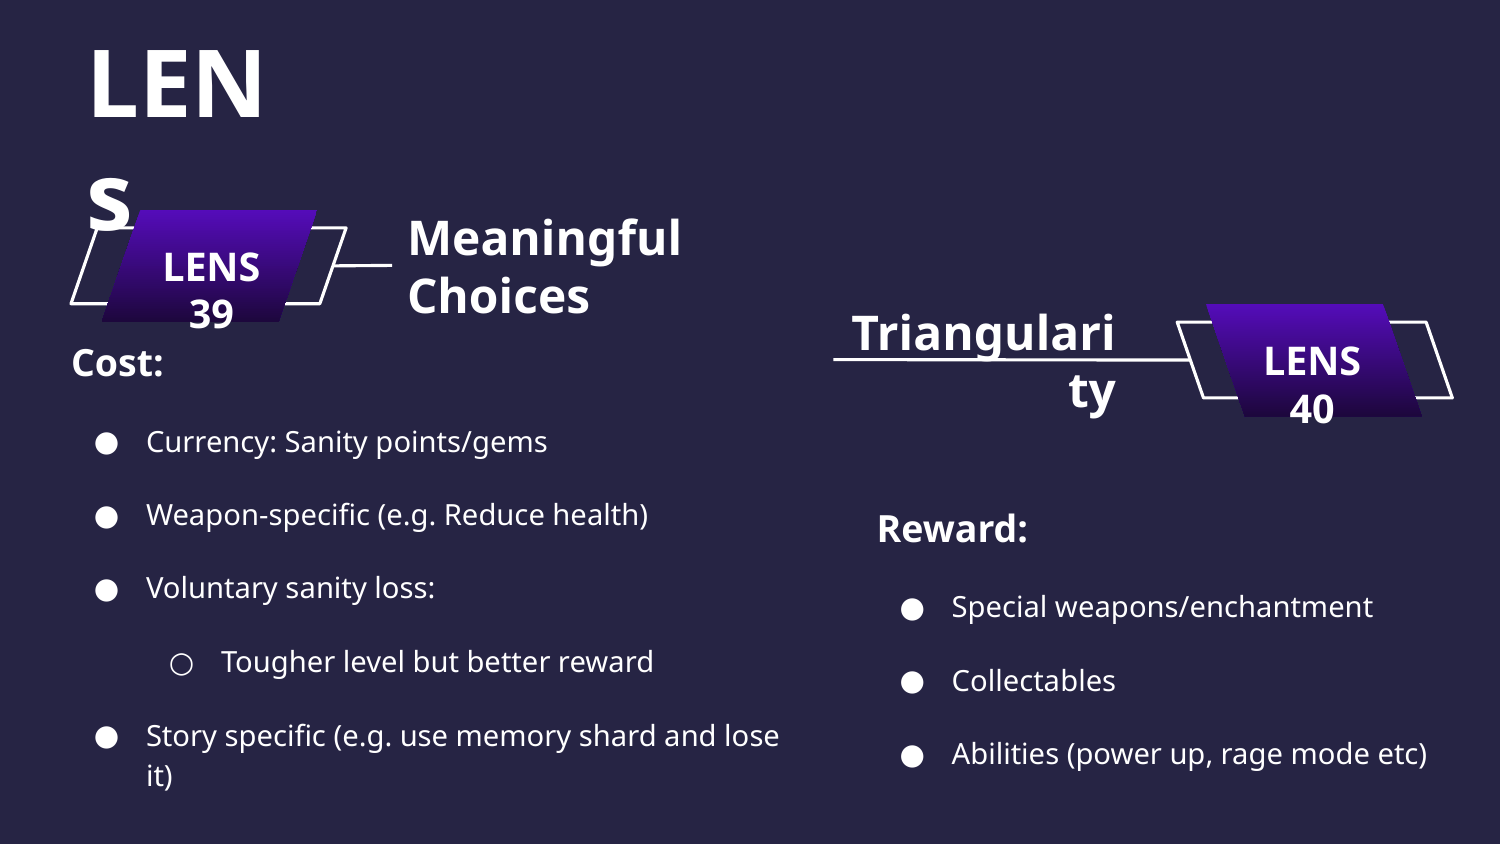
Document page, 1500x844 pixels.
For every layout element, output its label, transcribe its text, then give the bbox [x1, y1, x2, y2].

text_box [1397, 322, 1453, 398]
text_box [1205, 303, 1389, 365]
text_box LENS 39 [126, 226, 297, 314]
text_box LENS 40 [1227, 321, 1397, 408]
title LENs [71, 67, 317, 206]
text_box Reward: Special weapons/enchantment Collectables Abilities (power up, rage mode etc) [861, 483, 1460, 786]
text_box Triangularity [833, 317, 1132, 358]
text_box [70, 227, 126, 304]
text_box Meaningful Choices [392, 223, 806, 308]
list Cost: Currency: Sanity points/gems Weapon-specific (e.g. Reduce health) Voluntary sanity loss: Tougher level but better reward Story specific (e.g. use memory shard and lose it) [56, 317, 821, 842]
text_box [134, 209, 318, 269]
text_box [1242, 345, 1422, 417]
text_box [297, 227, 347, 304]
text_box [1177, 322, 1227, 398]
text_box [103, 251, 282, 317]
text_box Triangularity [833, 362, 1132, 402]
